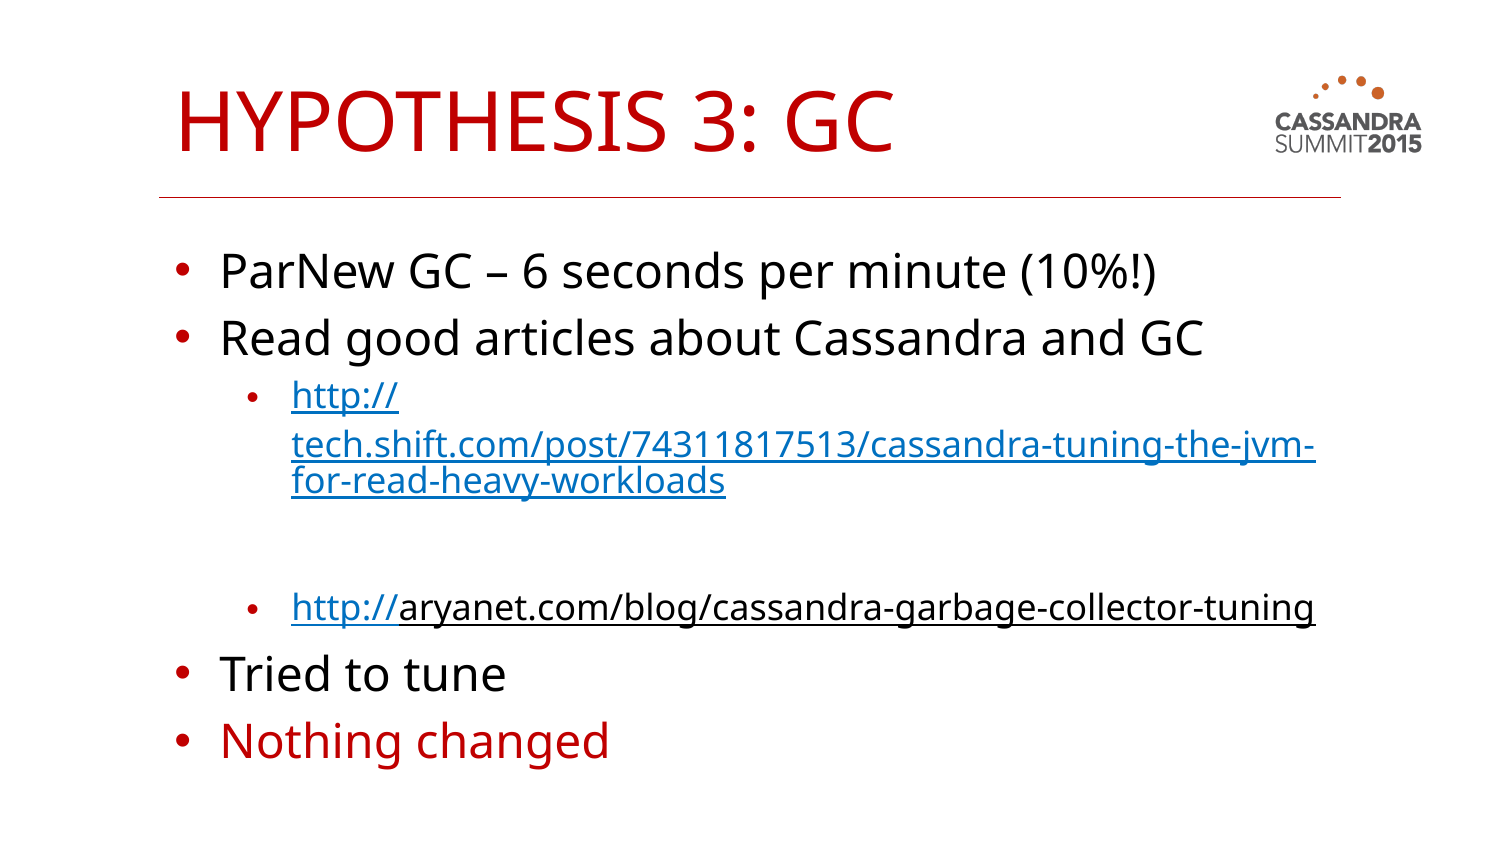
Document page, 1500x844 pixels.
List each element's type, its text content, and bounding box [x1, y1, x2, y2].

list ParNew GC – 6 seconds per minute (10%!) Read good articles about Cassandra and GC http://tech.shift.com/post/74311817513/cassandra-tuning-the-jvm-for-read-heavy-workloads http://aryanet.com/blog/cassandra-garbage-collector-tuning Tried to tune Nothing changed [159, 232, 1341, 777]
title Hypothesis 3: GC [159, 40, 1341, 196]
picture [1341, 72, 1424, 155]
